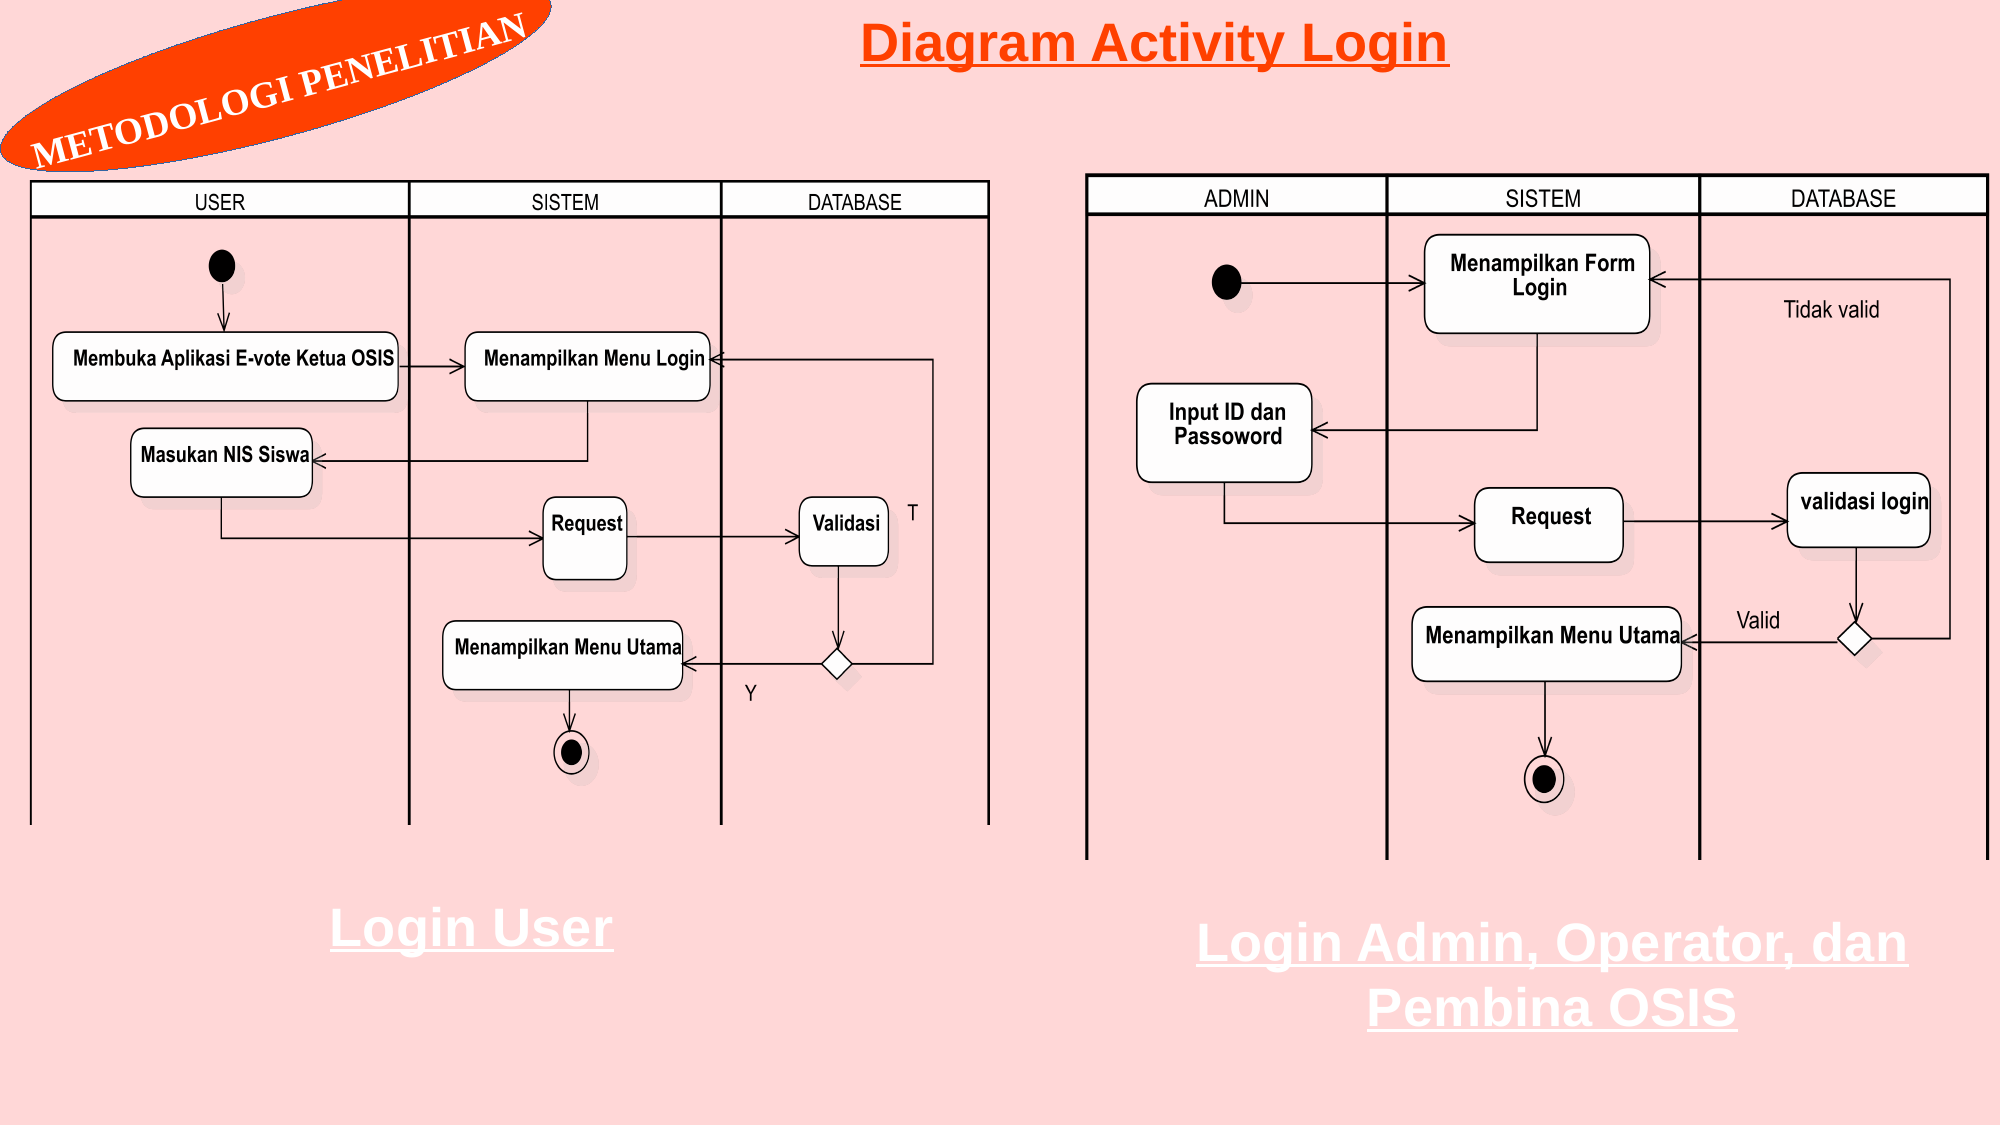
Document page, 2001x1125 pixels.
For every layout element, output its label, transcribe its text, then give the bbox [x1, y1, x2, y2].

picture [29, 179, 991, 826]
picture [1074, 123, 1993, 860]
text_box Login User [314, 885, 934, 961]
text_box Login Admin, Operator, dan Pembina OSIS [1124, 899, 1980, 1050]
text_box Diagram Activity Login [794, 0, 1515, 90]
text_box METODOLOGI PENELITIAN [0, 0, 552, 172]
